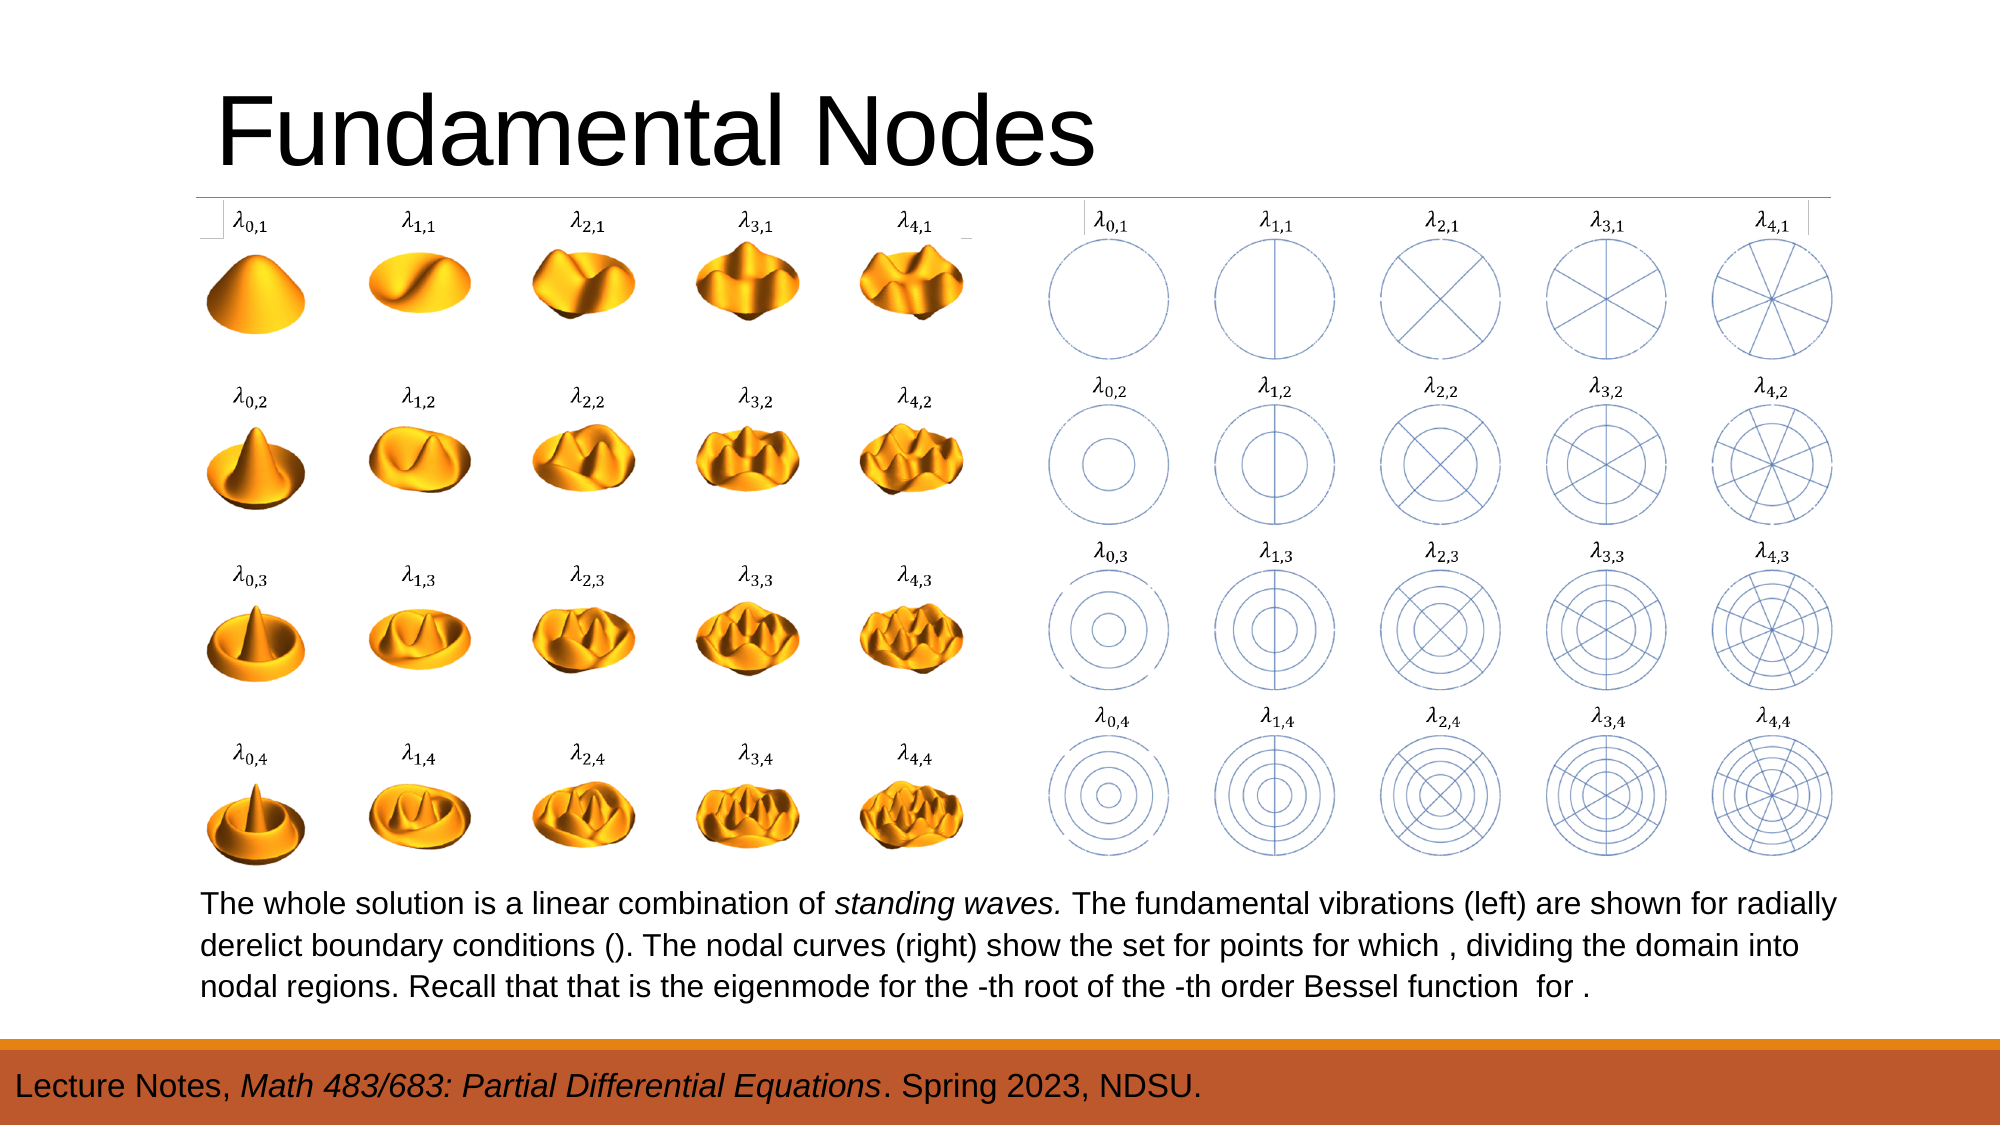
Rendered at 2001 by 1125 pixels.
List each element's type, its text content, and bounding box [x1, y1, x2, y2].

picture [1041, 199, 1838, 861]
text_box Fundamental Nodes [199, 0, 1850, 194]
picture [199, 200, 972, 877]
text_box Lecture Notes, Math 483/683: Partial Differential Equations. Spring 2023, NDSU. [0, 1057, 1265, 1112]
